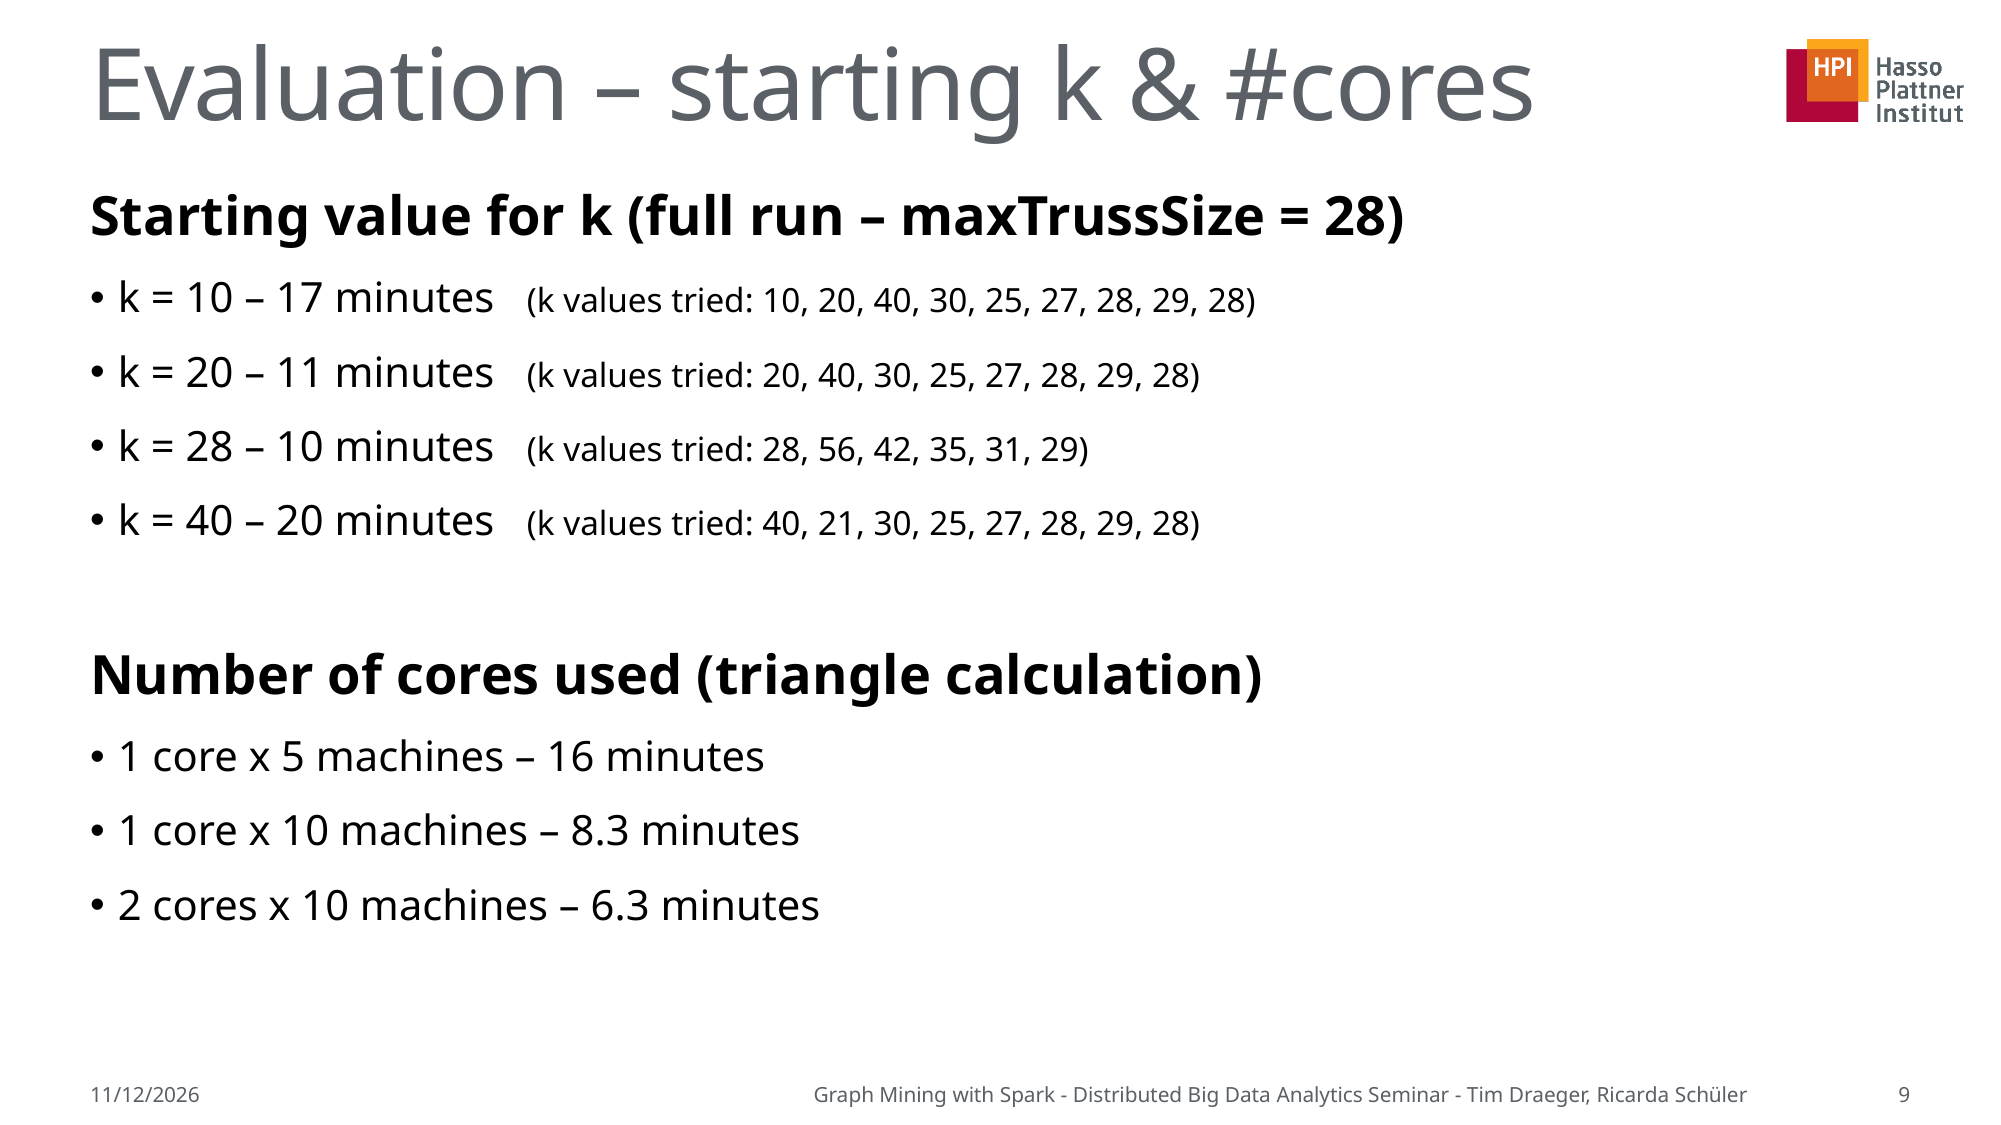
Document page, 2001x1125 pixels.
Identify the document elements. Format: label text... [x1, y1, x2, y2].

slide_number 9 [1768, 1065, 1926, 1125]
footer Graph Mining with Spark - Distributed Big Data Analytics Seminar - Tim Draeger, Ricarda Schüler [238, 1065, 1763, 1125]
text_box Starting value for k (full run – maxTrussSize = 28) k = 10 – 17 minutes (k values tried: 10, 20, 40, 30, 25, 27, 28, 29, 28) k = 20 – 11 minutes (k values tried: 20, 40, 30, 25, 27, 28, 29, 28) k = 28 – 10 minutes (k values tried: 28, 56, 42, 35, 31, 29) k = 40 – 20 minutes (k values tried: 40, 21, 30, 25, 27, 28, 29, 28) Number of cores used (triangle calculation) 1 core x 5 machines – 16 minutes 1 core x 10 machines – 8.3 minutes 2 cores x 10 machines – 6.3 minutes [75, 181, 1906, 1033]
title Evaluation – starting k & #cores [75, 0, 1732, 149]
picture [1784, 35, 1966, 124]
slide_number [75, 1065, 233, 1125]
